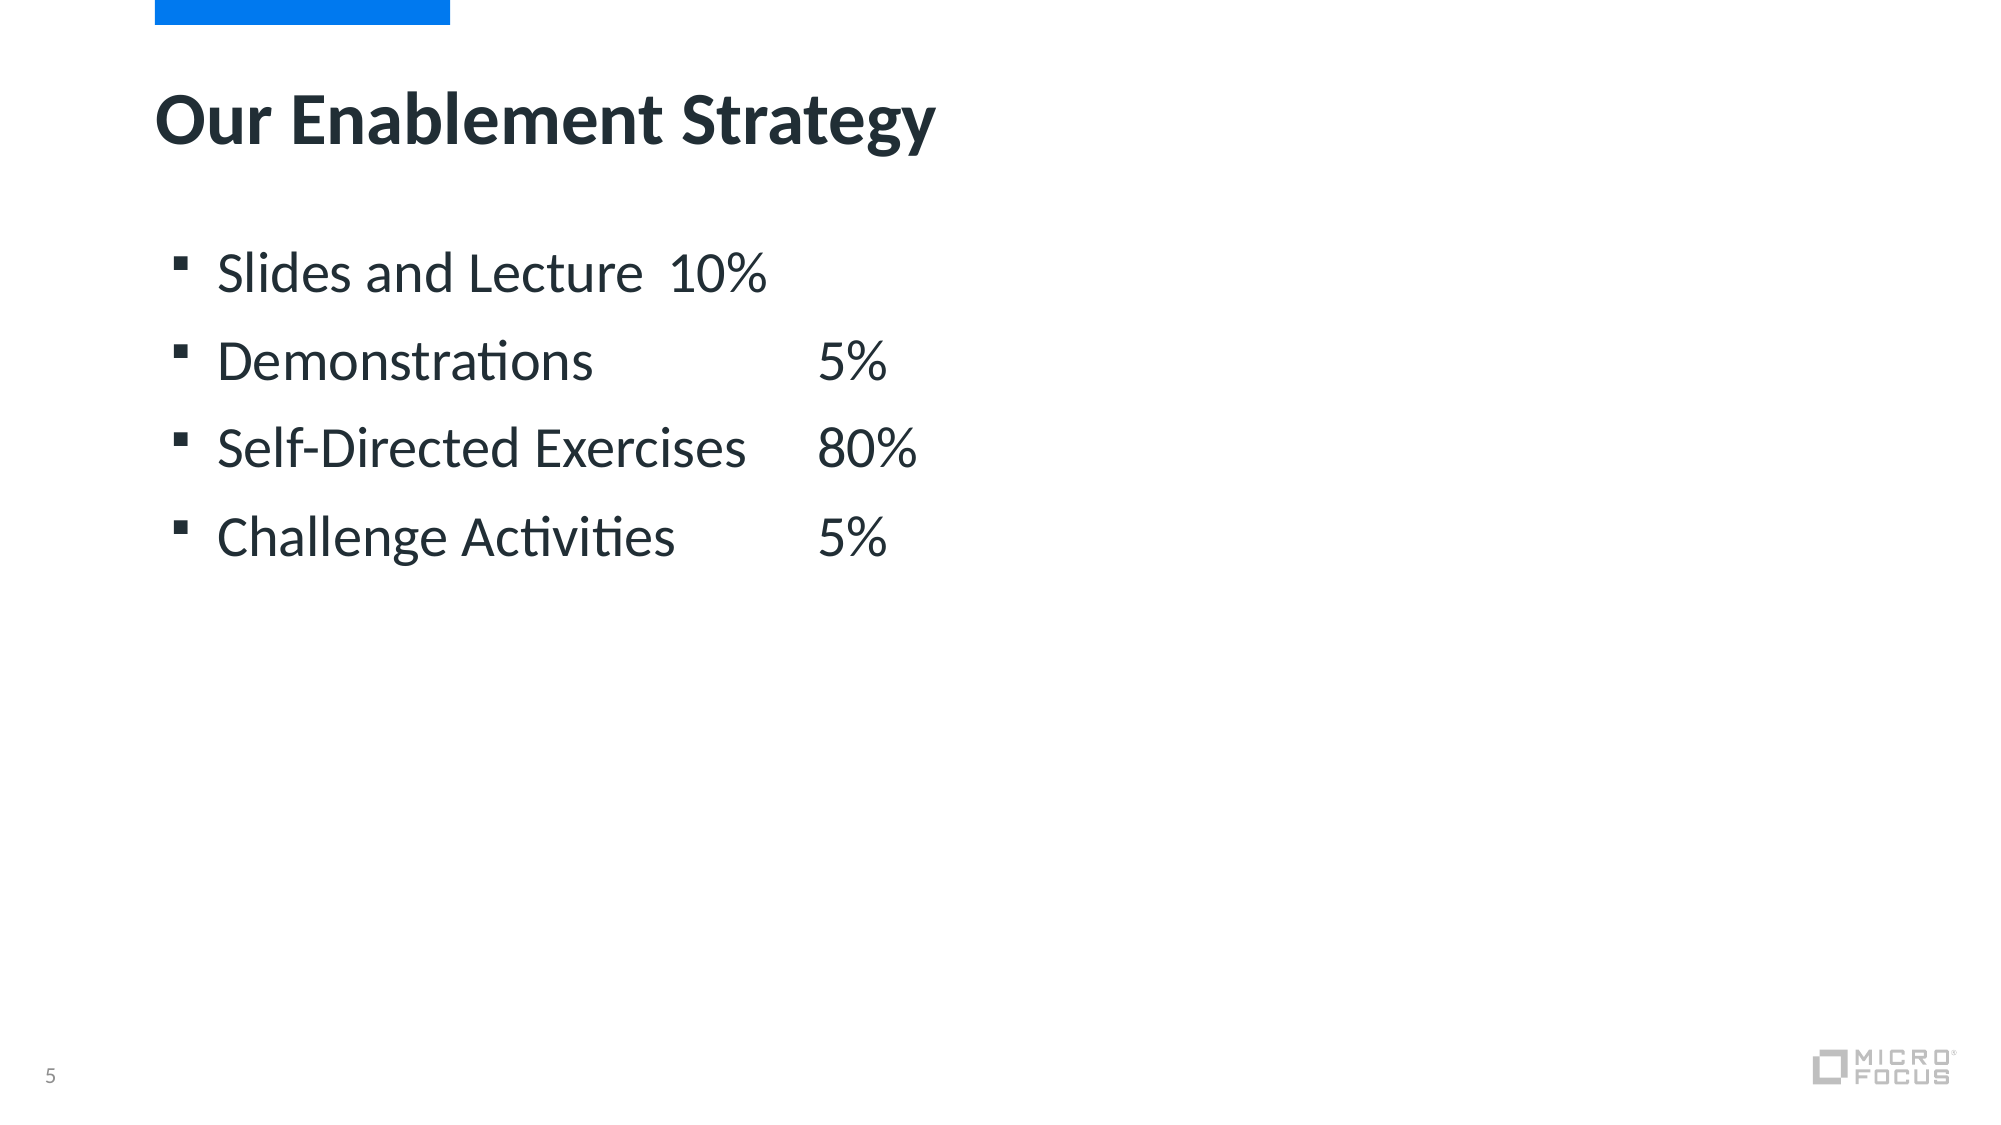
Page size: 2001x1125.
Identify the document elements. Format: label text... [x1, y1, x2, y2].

title Our Enablement Strategy [155, 72, 1847, 250]
text_box Slides and Lecture 10% Demonstrations 5% Self-Directed Exercises 80% Challenge Activities 5% [155, 234, 1157, 965]
slide_number 5 [30, 1051, 90, 1097]
